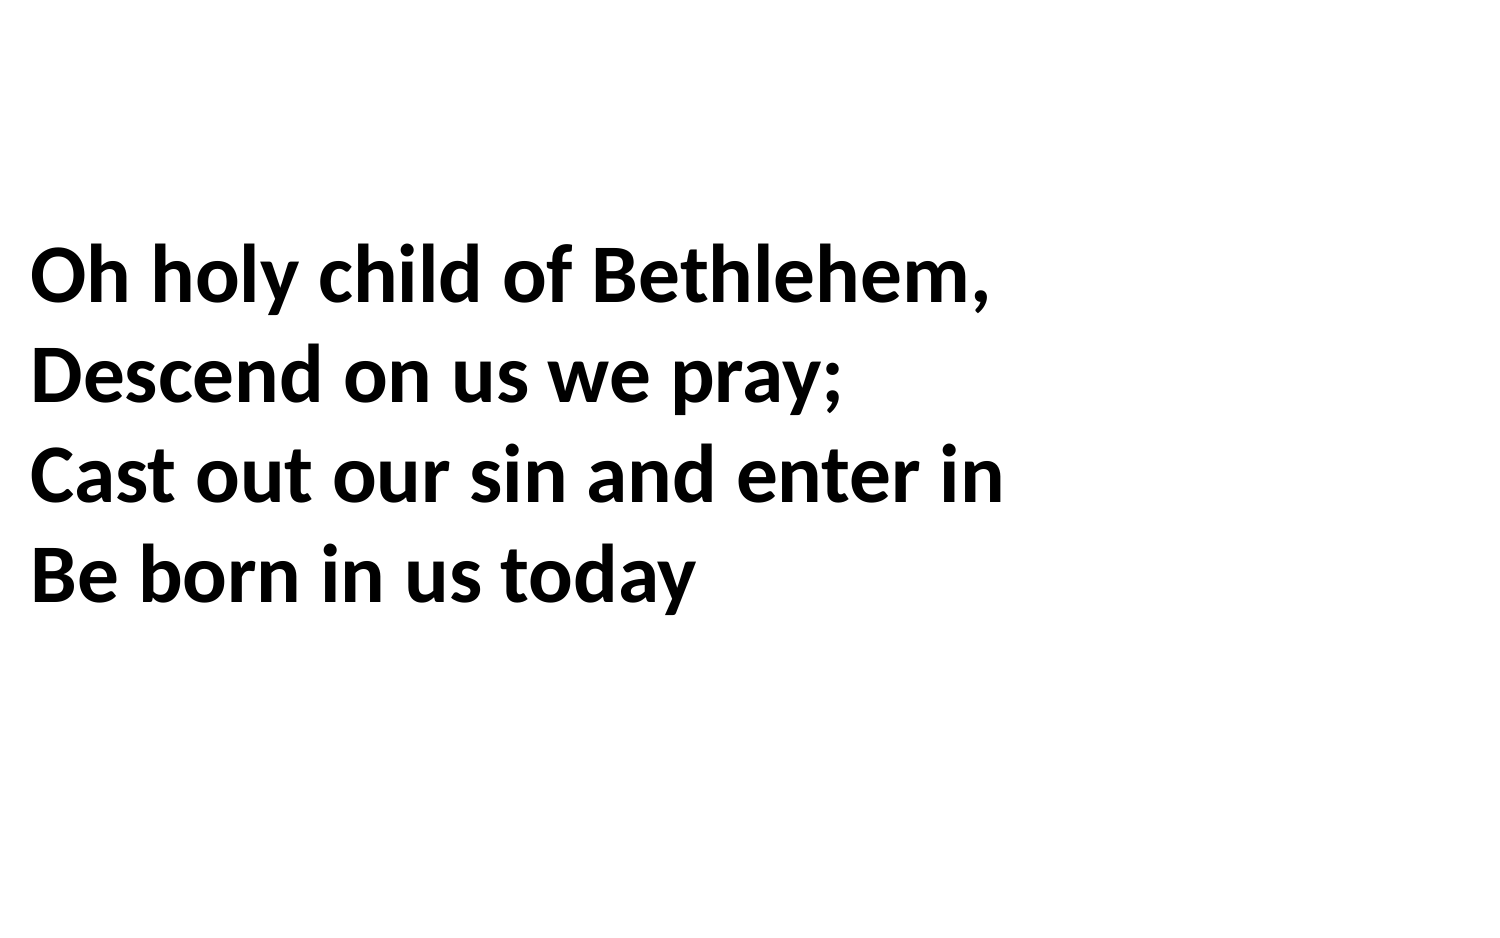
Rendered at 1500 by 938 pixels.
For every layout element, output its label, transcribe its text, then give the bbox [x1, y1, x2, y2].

text_box Oh holy child of Bethlehem, Descend on us we pray; Cast out our sin and enter in Be born in us today [15, 211, 1485, 727]
